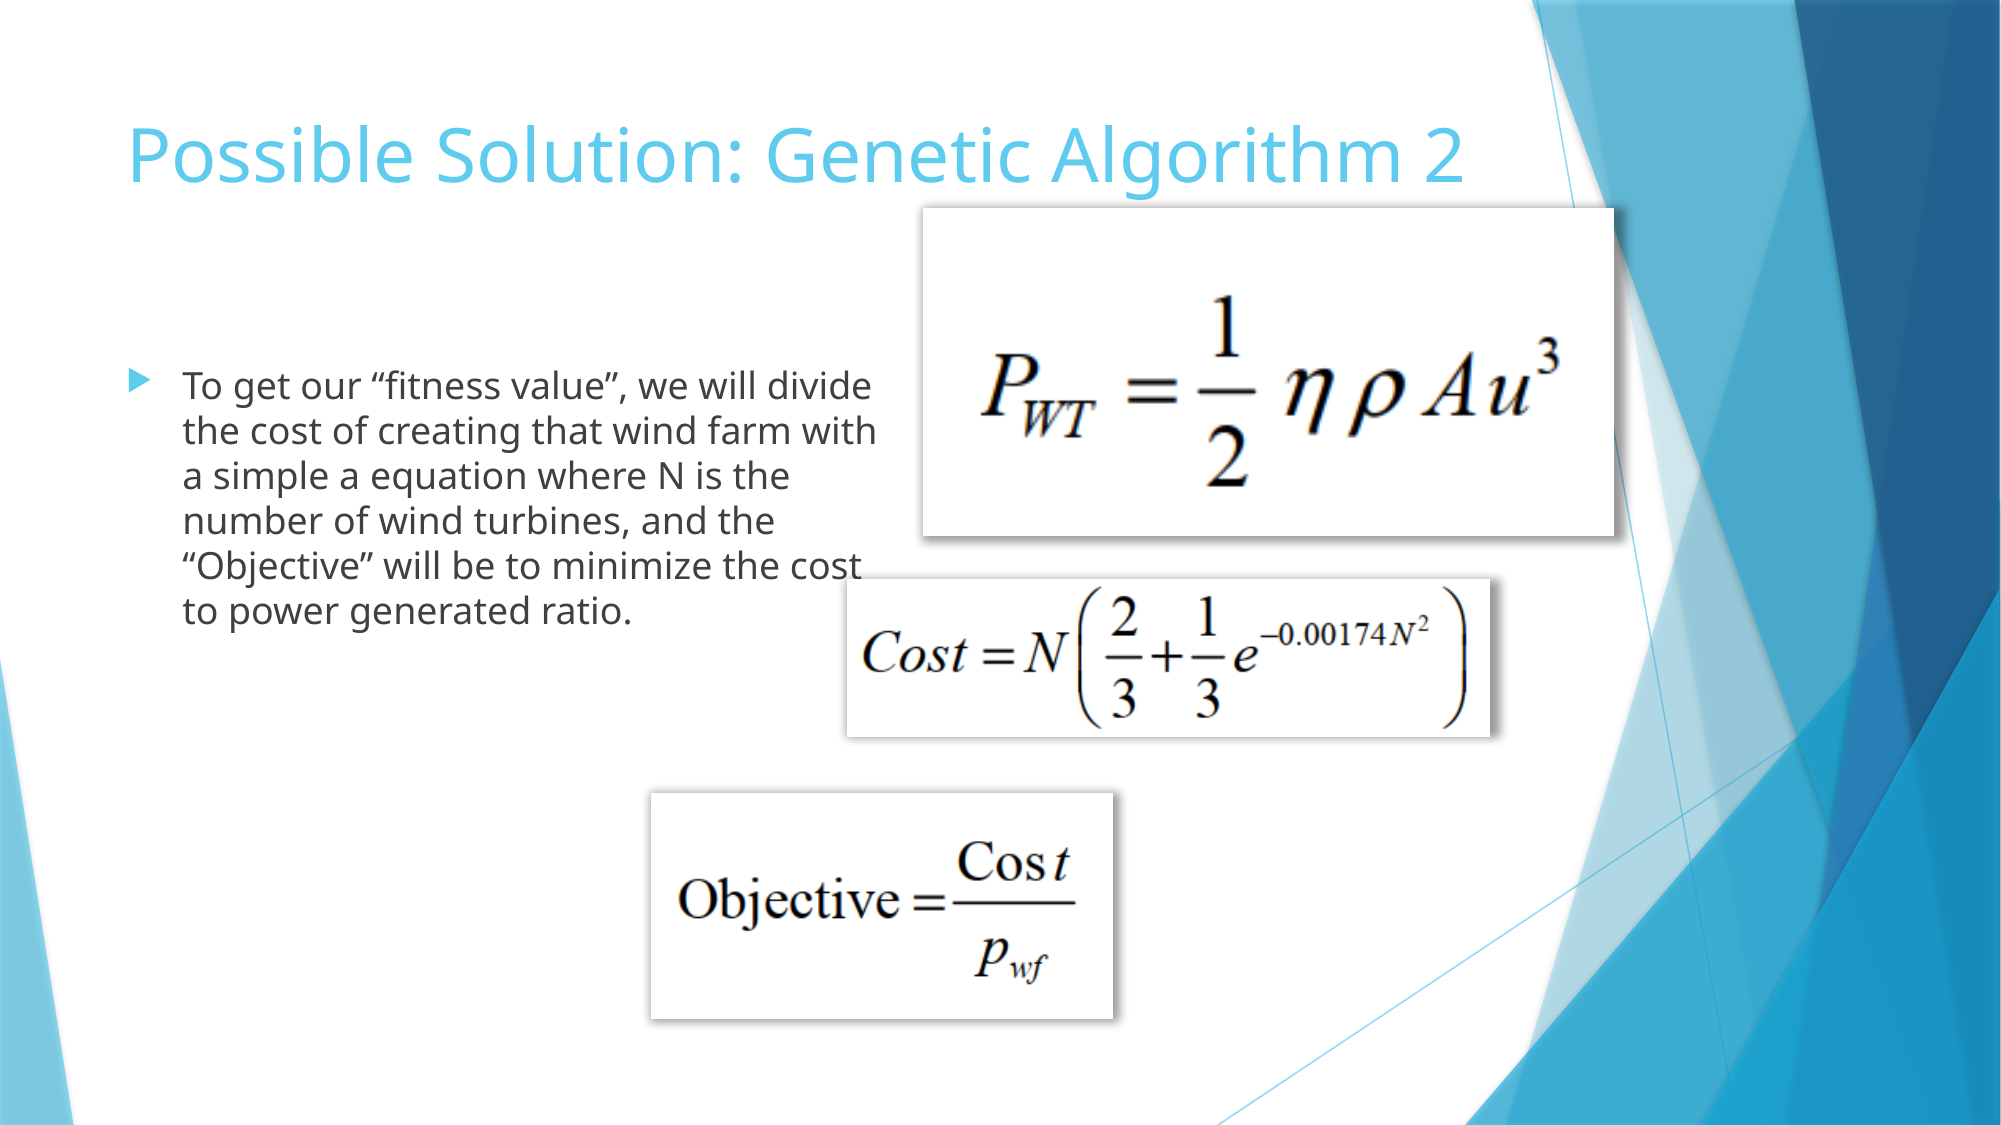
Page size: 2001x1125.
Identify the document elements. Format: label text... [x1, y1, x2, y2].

picture [846, 579, 1490, 737]
title Possible Solution: Genetic Algorithm 2 [111, 99, 1522, 317]
list To get our “fitness value”, we will divide the cost of creating that wind farm with a simple a equation where N is the number of wind turbines, and the “Objective” will be to minimize the cost to power generated ratio. [111, 354, 908, 699]
picture [651, 792, 1114, 1019]
picture [922, 207, 1614, 537]
